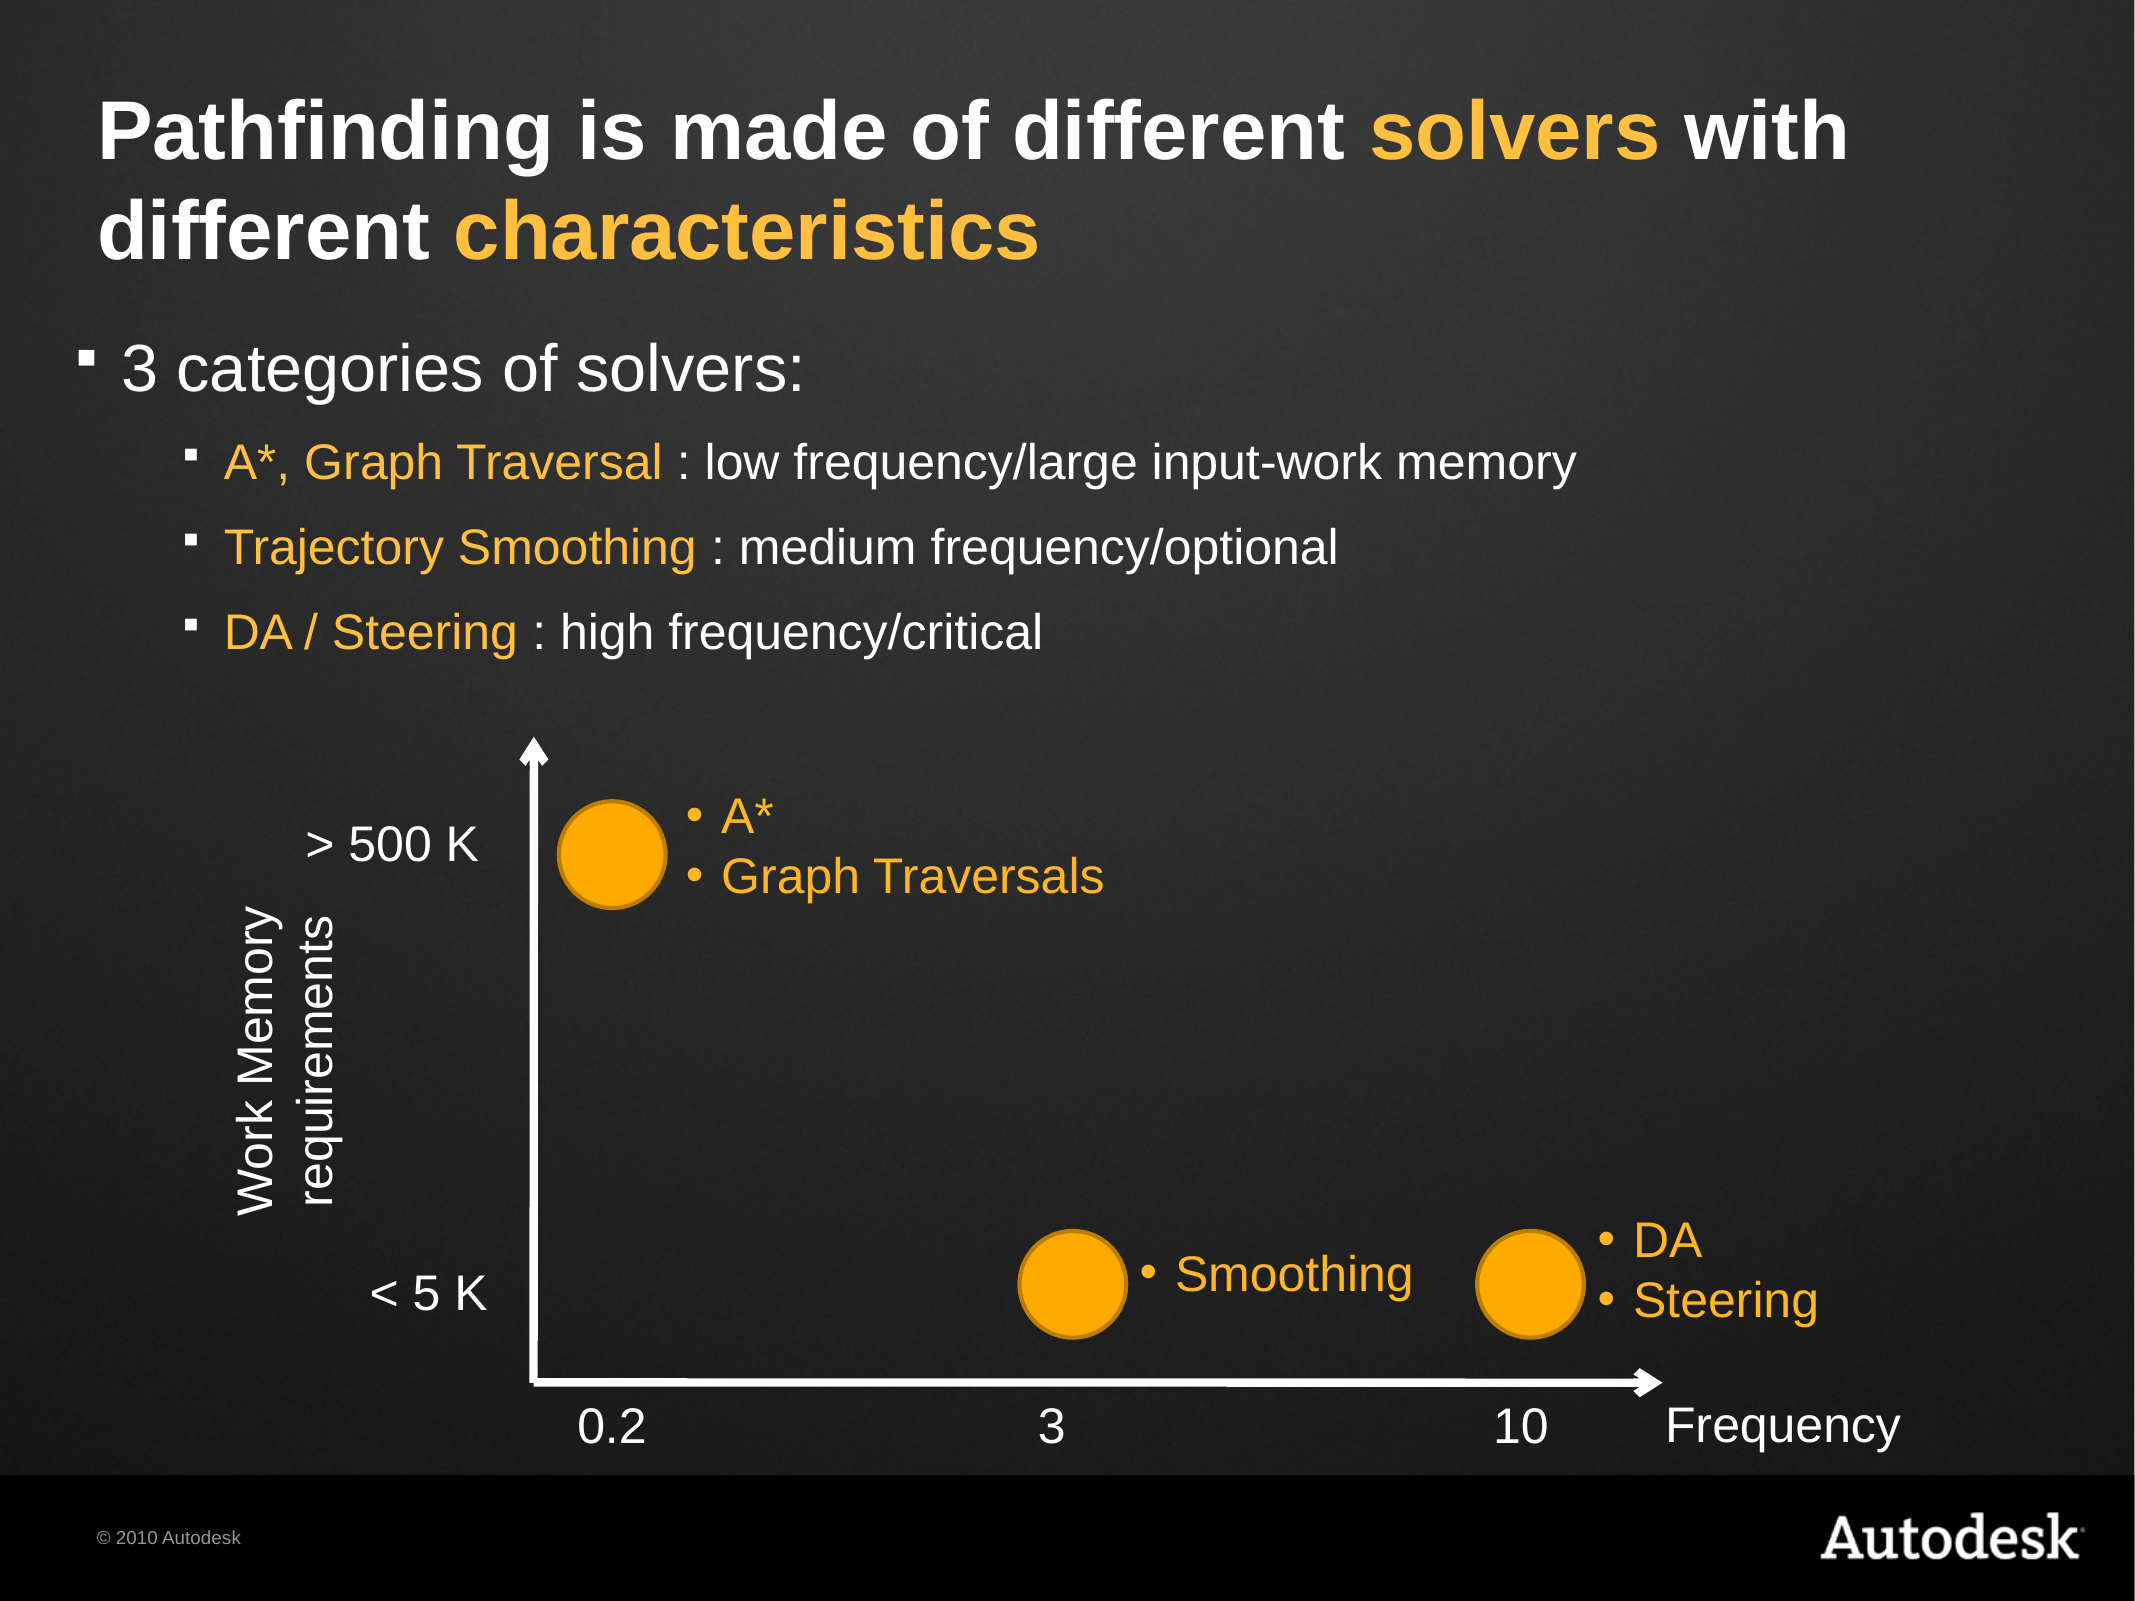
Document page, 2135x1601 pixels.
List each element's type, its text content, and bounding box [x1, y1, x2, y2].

list 3 categories of solvers: A*, Graph Traversal : low frequency/large input-work memory Trajectory Smoothing : medium frequency/optional DA / Steering : high frequency/critical [73, 324, 1993, 779]
picture [0, 0, 2135, 1601]
text_box < 5 K [348, 1249, 510, 1332]
text_box 10 [1471, 1391, 1571, 1465]
text_box 3 [1016, 1391, 1088, 1464]
text_box Frequency [1643, 1381, 1923, 1464]
text_box A* Graph Traversals [664, 773, 1127, 915]
text_box > 500 K [283, 801, 501, 883]
text_box Work Memory requirements [211, 1069, 354, 1310]
text_box [1017, 1228, 1121, 1340]
text_box [1475, 1228, 1576, 1340]
text_box DA Steering [1576, 1197, 1841, 1339]
text_box Smoothing [1118, 1230, 1435, 1313]
text_box 0.2 [555, 1391, 669, 1465]
text_box Work Memory requirements [211, 812, 354, 1059]
text_box [556, 799, 664, 911]
title Pathfinding is made of different solvers with different characteristics [96, 59, 2028, 293]
